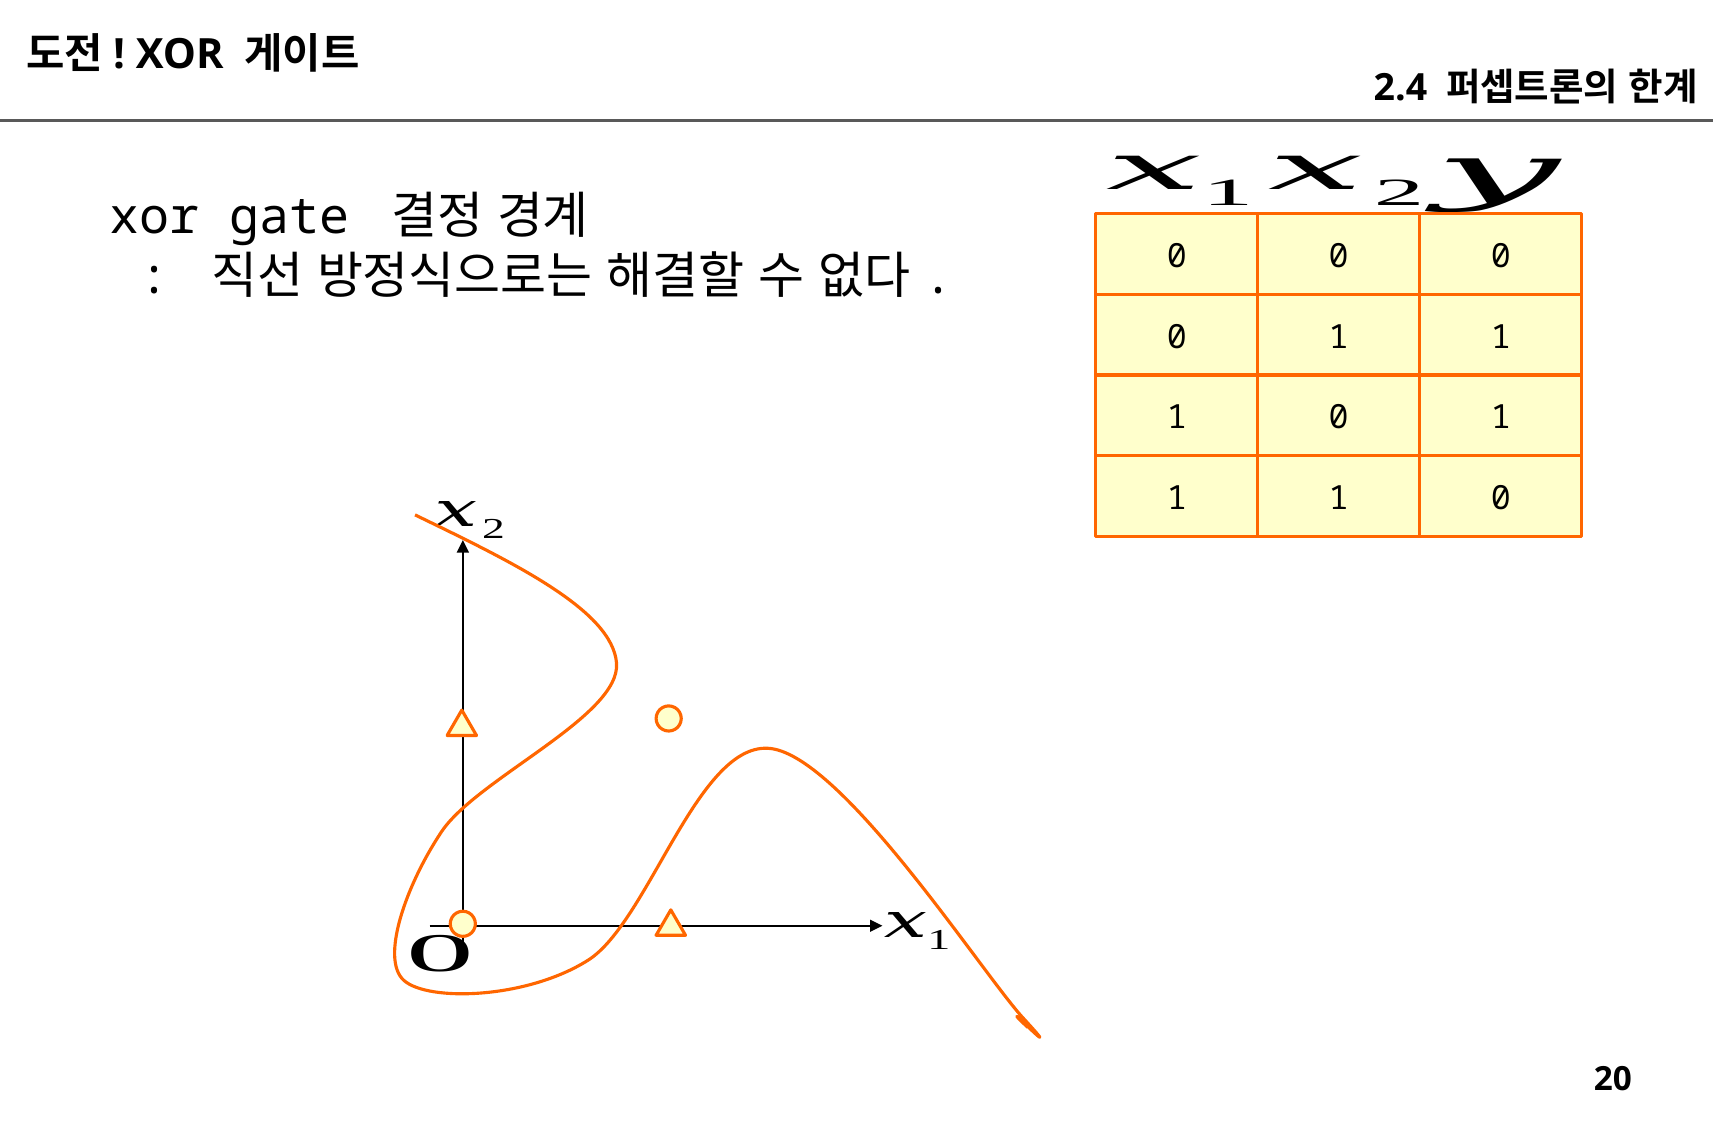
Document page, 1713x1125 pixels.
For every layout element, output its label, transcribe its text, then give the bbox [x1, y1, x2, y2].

text_box [435, 927, 462, 935]
text_box 도전! XOR 게이트 [11, 13, 778, 80]
text_box 0 [1418, 454, 1584, 538]
text_box 1 [1256, 292, 1418, 373]
text_box xor gate 결정 경계 : 직선 방정식으로는 해결할 수 없다. [94, 175, 968, 311]
text_box 0 [1094, 292, 1256, 373]
text_box 1 [1256, 454, 1418, 538]
text_box [468, 716, 479, 738]
text_box 1 [1418, 292, 1584, 373]
text_box [464, 927, 623, 935]
text_box [654, 933, 688, 938]
text_box 1 [1418, 373, 1584, 454]
text_box [445, 712, 458, 738]
text_box 0 [1094, 212, 1256, 292]
text_box 2.4 퍼셉트론의 한계 [916, 44, 1713, 111]
text_box [414, 513, 1042, 1040]
text_box 1 [1094, 373, 1256, 454]
text_box [654, 703, 684, 732]
text_box [660, 907, 682, 924]
text_box 1 [1094, 454, 1256, 538]
text_box 0 [1418, 212, 1584, 292]
text_box [392, 809, 619, 996]
text_box 0 [1256, 373, 1418, 454]
text_box 0 [1256, 212, 1418, 292]
